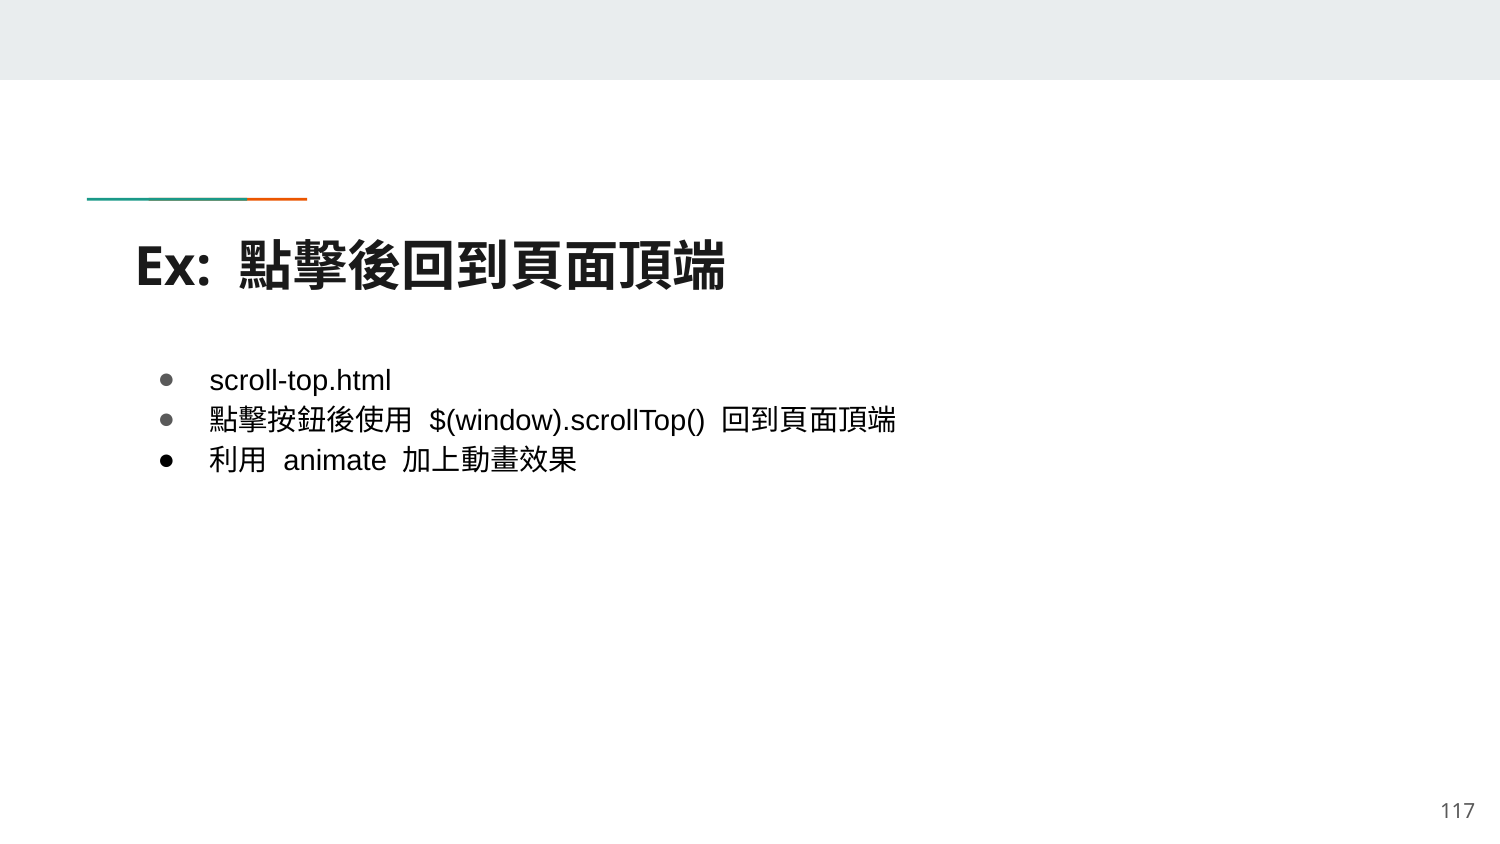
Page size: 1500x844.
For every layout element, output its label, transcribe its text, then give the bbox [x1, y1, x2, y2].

list scroll-top.html 點擊按鈕後使用 $(window).scrollTop() 回到頁面頂端 利用 animate 加上動畫效果 [119, 341, 1381, 712]
slide_number ‹#› [1400, 779, 1491, 844]
title Ex: 點擊後回到頁面頂端 [119, 216, 1381, 305]
